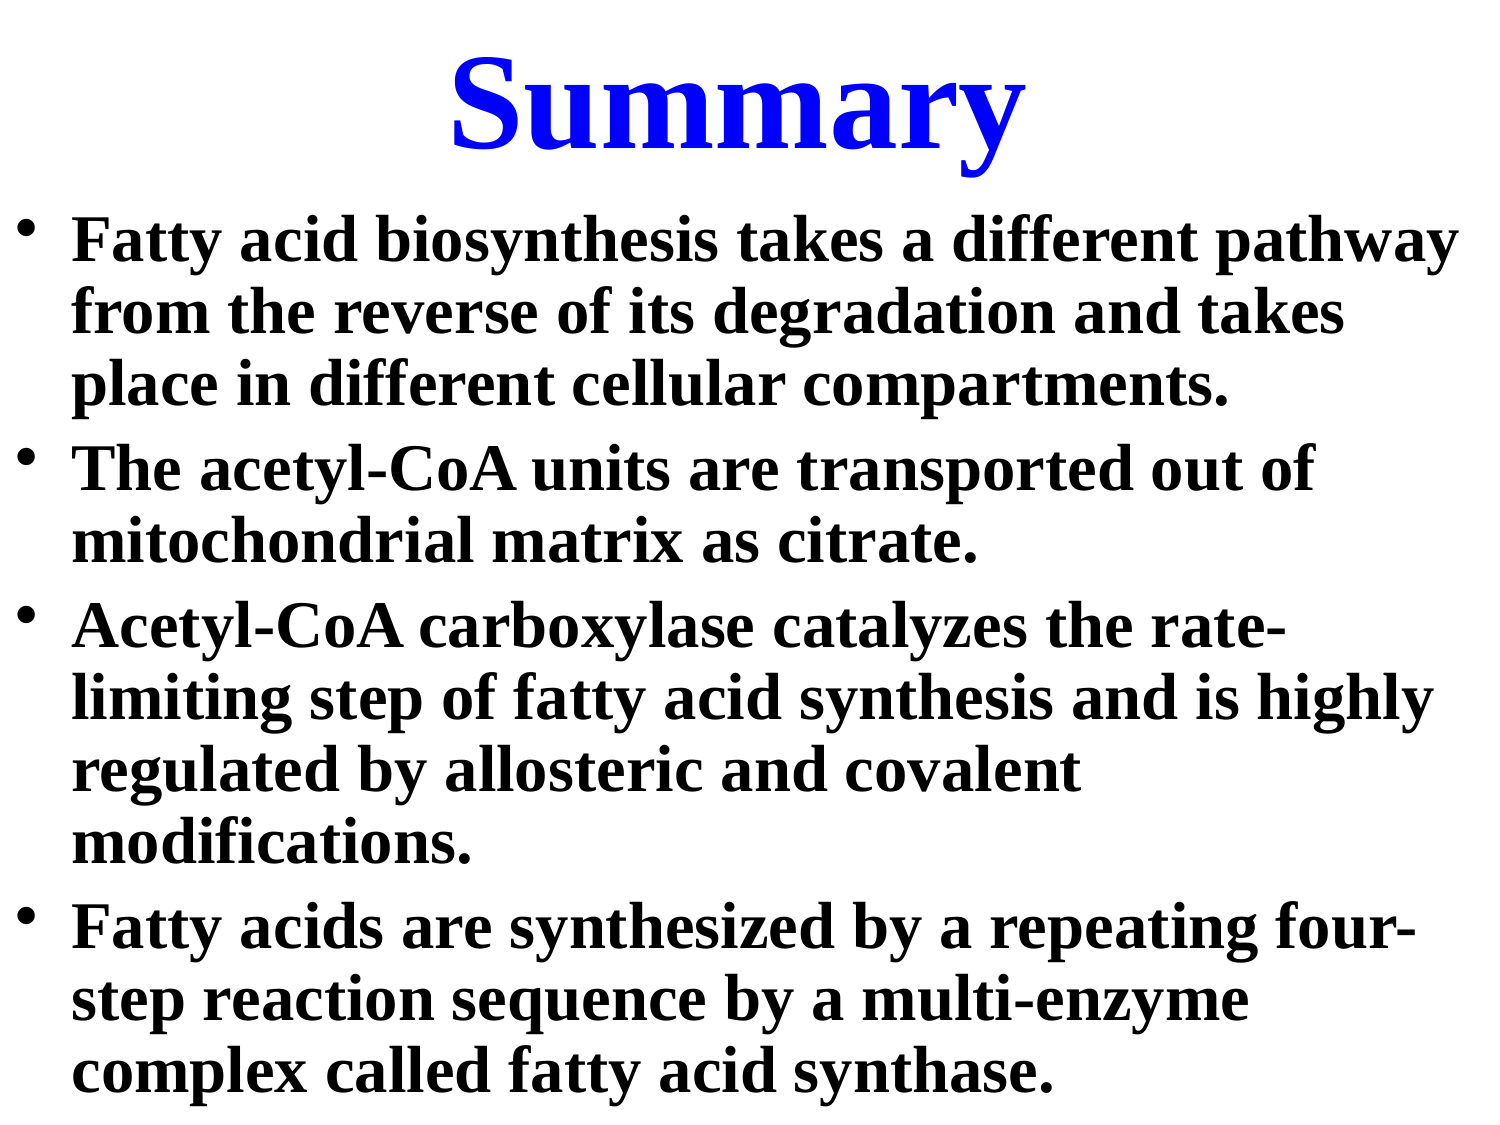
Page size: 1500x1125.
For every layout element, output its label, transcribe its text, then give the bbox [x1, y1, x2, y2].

list Fatty acid biosynthesis takes a different pathway from the reverse of its degradation and takes place in different cellular compartments. The acetyl-CoA units are transported out of mitochondrial matrix as citrate. Acetyl-CoA carboxylase catalyzes the rate-limiting step of fatty acid synthesis and is highly regulated by allosteric and covalent modifications. Fatty acids are synthesized by a repeating four-step reaction sequence by a multi-enzyme complex called fatty acid synthase. [0, 196, 1500, 1106]
title Summary [100, 0, 1376, 188]
